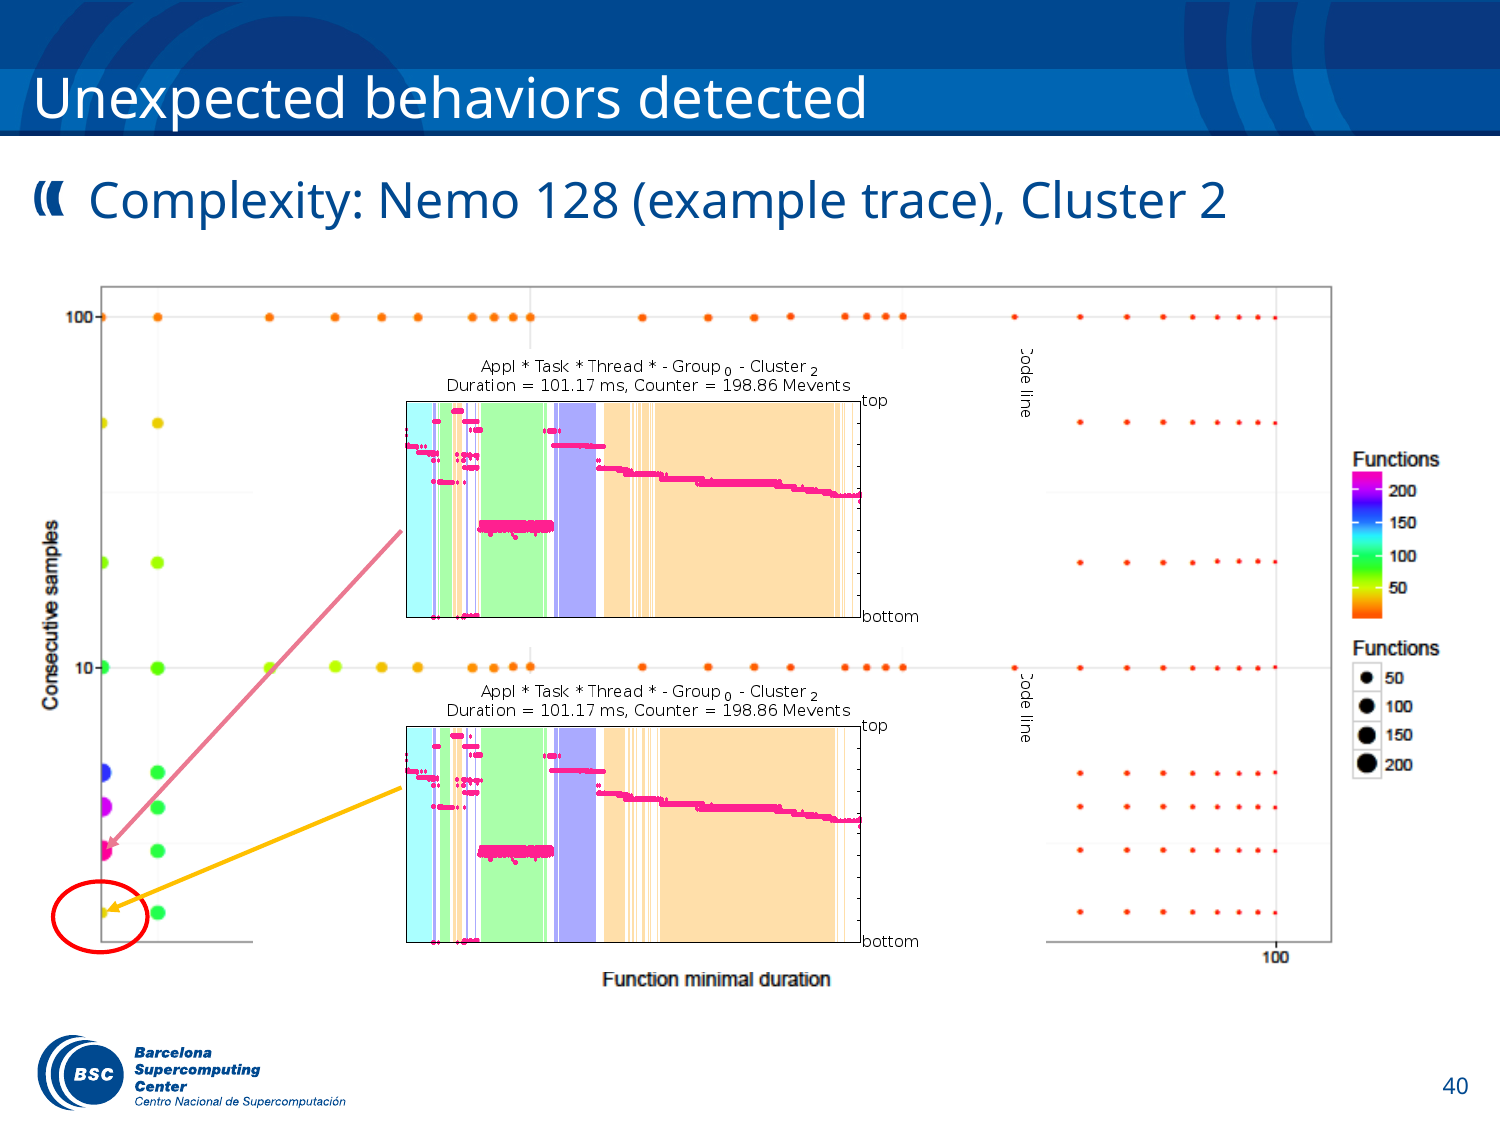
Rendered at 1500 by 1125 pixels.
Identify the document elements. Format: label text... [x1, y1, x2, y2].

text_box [105, 530, 402, 787]
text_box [29, 278, 1471, 1000]
list Complexity: Nemo 128 (example trace), Cluster 2 [17, 160, 1483, 1012]
title Unexpected behaviors detected [17, 7, 1483, 138]
picture [32, 180, 65, 216]
slide_number 40 [1411, 1042, 1484, 1111]
picture [253, 674, 1046, 972]
picture [0, 0, 1500, 136]
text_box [105, 787, 402, 912]
picture [253, 349, 1046, 647]
